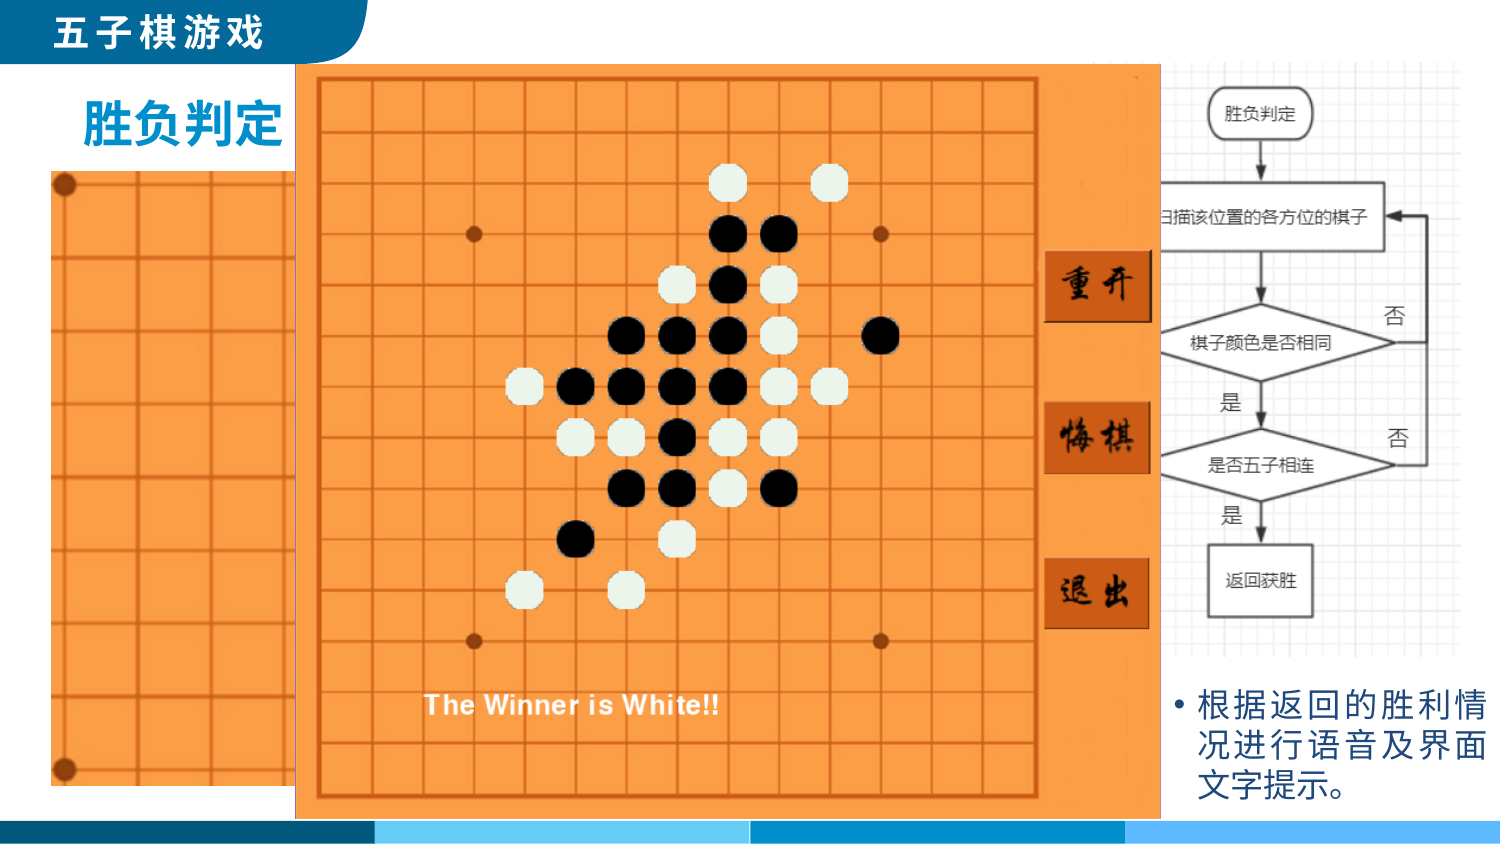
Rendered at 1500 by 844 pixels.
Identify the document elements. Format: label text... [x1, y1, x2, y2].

text_box 胜负判定 [72, 87, 289, 159]
text_box 根据返回的胜利情况进行语音及界面文字提示。 [1165, 678, 1500, 810]
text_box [0, 0, 368, 65]
picture [51, 62, 1461, 820]
